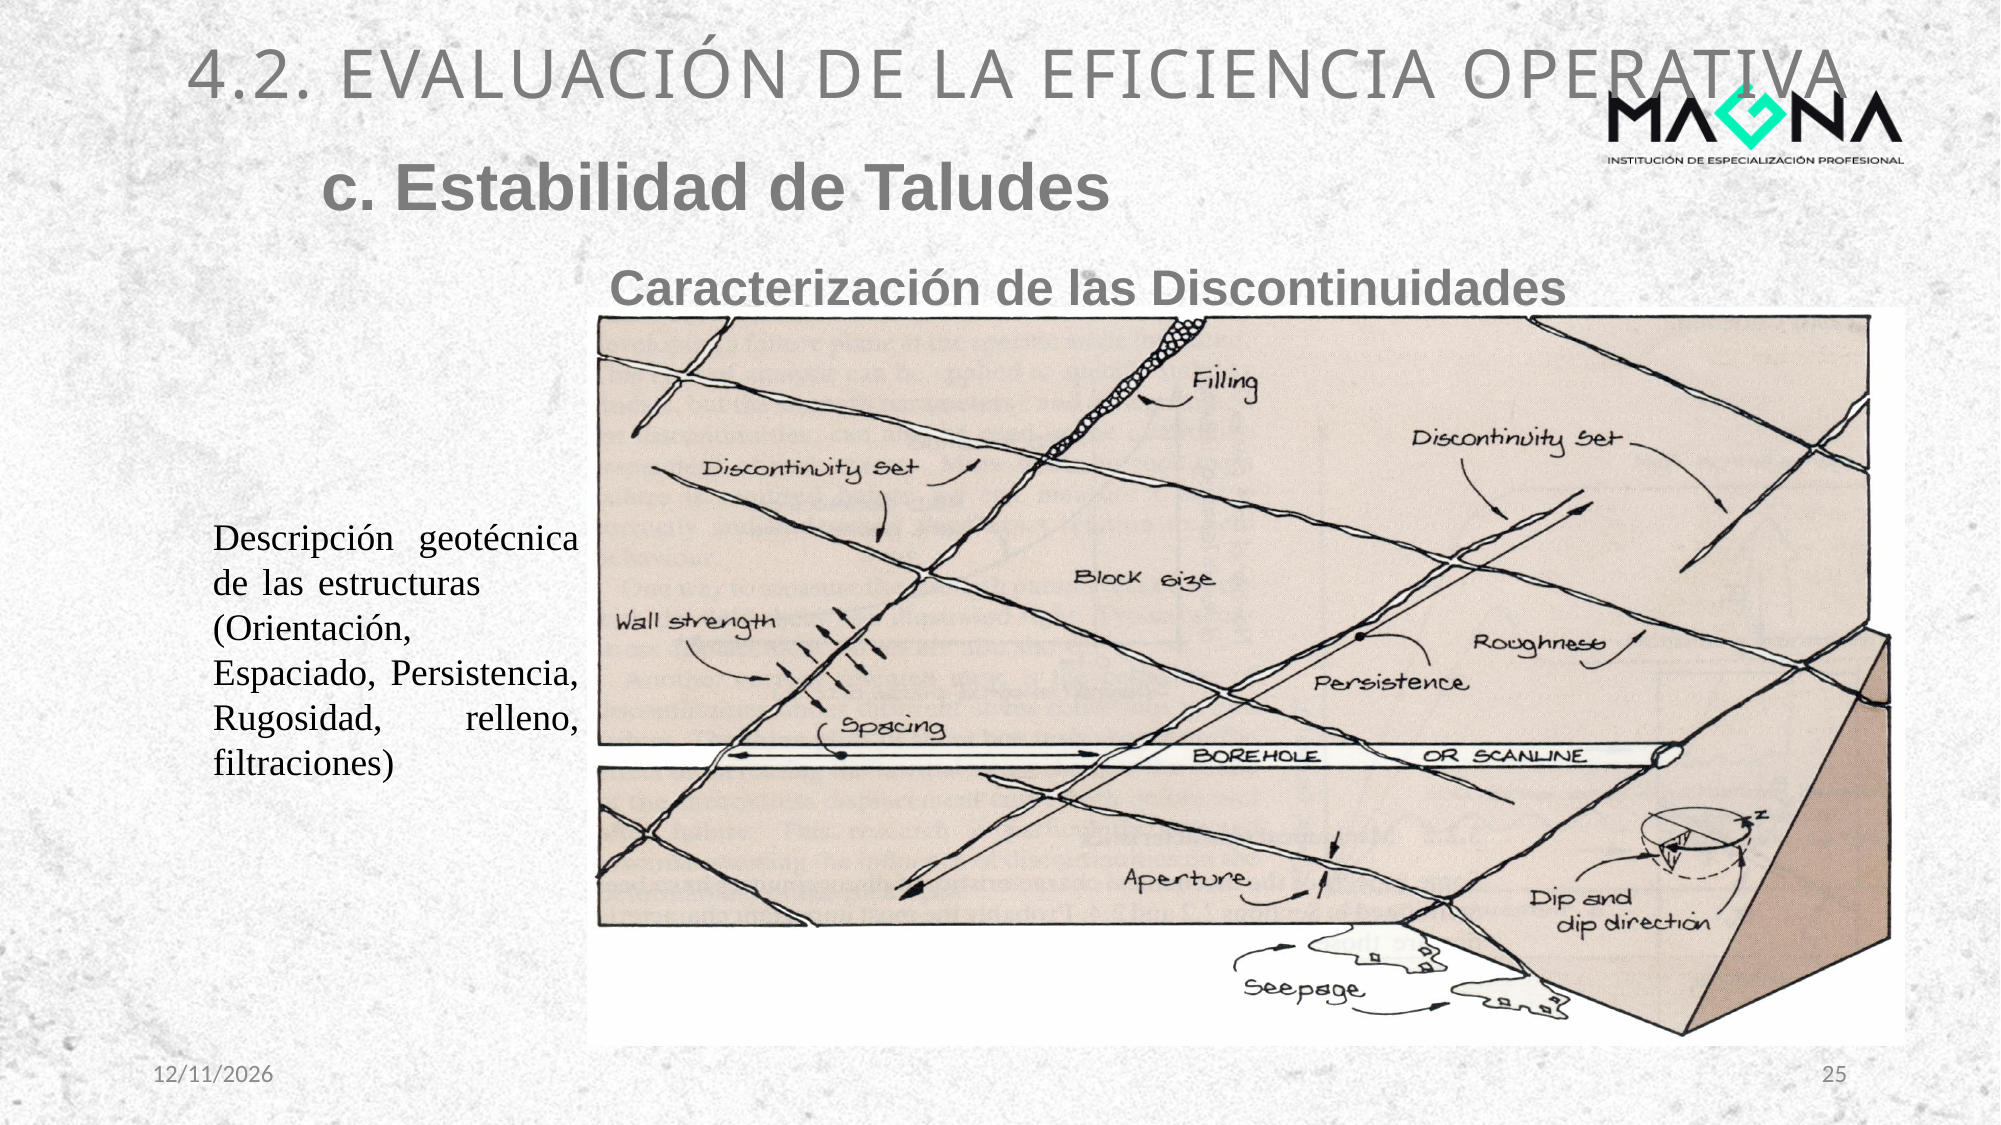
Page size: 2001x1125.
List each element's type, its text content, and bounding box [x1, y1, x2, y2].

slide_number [137, 1042, 588, 1103]
text_box c. Estabilidad de Taludes [243, 141, 1190, 227]
text_box Descripción geotécnica de las estructuras (Orientación, Espaciado, Persistencia, Rugosidad, relleno, filtraciones) [198, 505, 587, 791]
text_box Caracterización de las Discontinuidades [594, 259, 1865, 307]
picture [0, 0, 2001, 1125]
slide_number 25 [1412, 1046, 1863, 1103]
text_box 4.2. EVALUACIÓN DE LA EFICIENCIA OPERATIVA [133, 32, 1905, 137]
